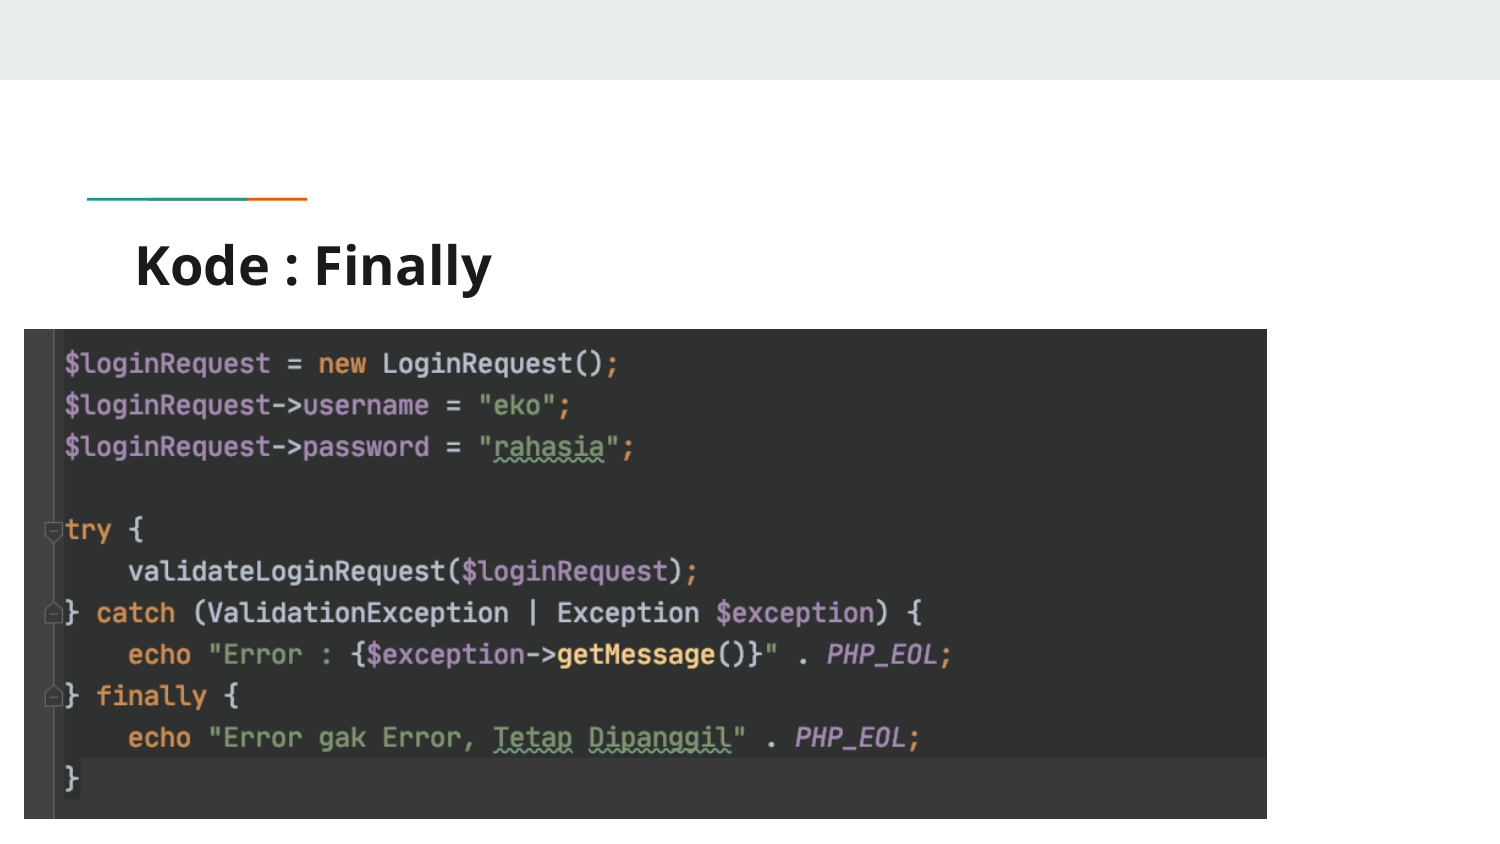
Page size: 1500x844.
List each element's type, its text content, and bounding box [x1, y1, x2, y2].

title Kode : Finally [119, 216, 1381, 305]
picture [24, 328, 1267, 819]
